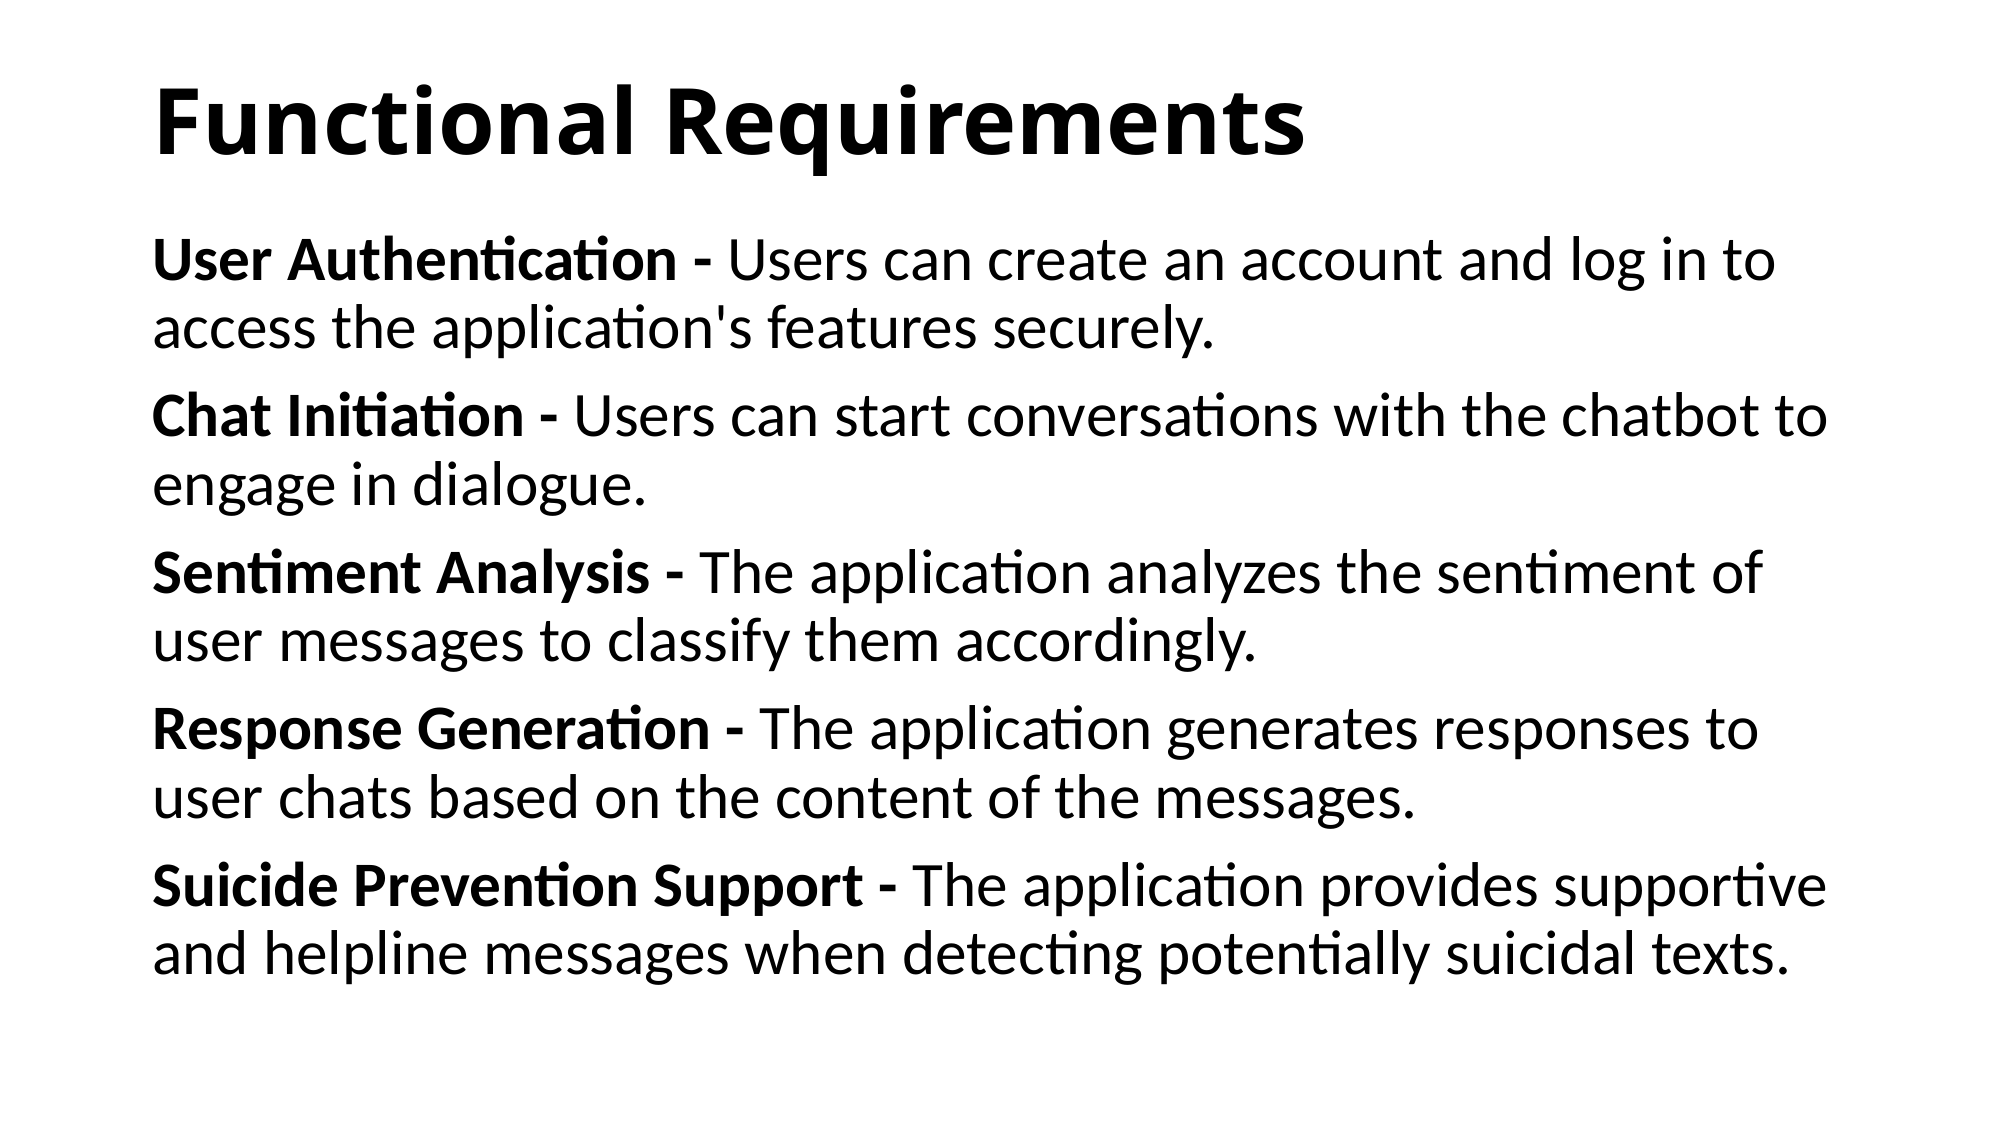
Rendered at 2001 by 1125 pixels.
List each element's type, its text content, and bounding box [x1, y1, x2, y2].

list User Authentication - Users can create an account and log in to access the application's features securely. Chat Initiation - Users can start conversations with the chatbot to engage in dialogue. Sentiment Analysis - The application analyzes the sentiment of user messages to classify them accordingly. Response Generation - The application generates responses to user chats based on the content of the messages. Suicide Prevention Support - The application provides supportive and helpline messages when detecting potentially suicidal texts. [137, 218, 1863, 1014]
title Functional Requirements [137, 59, 1863, 191]
